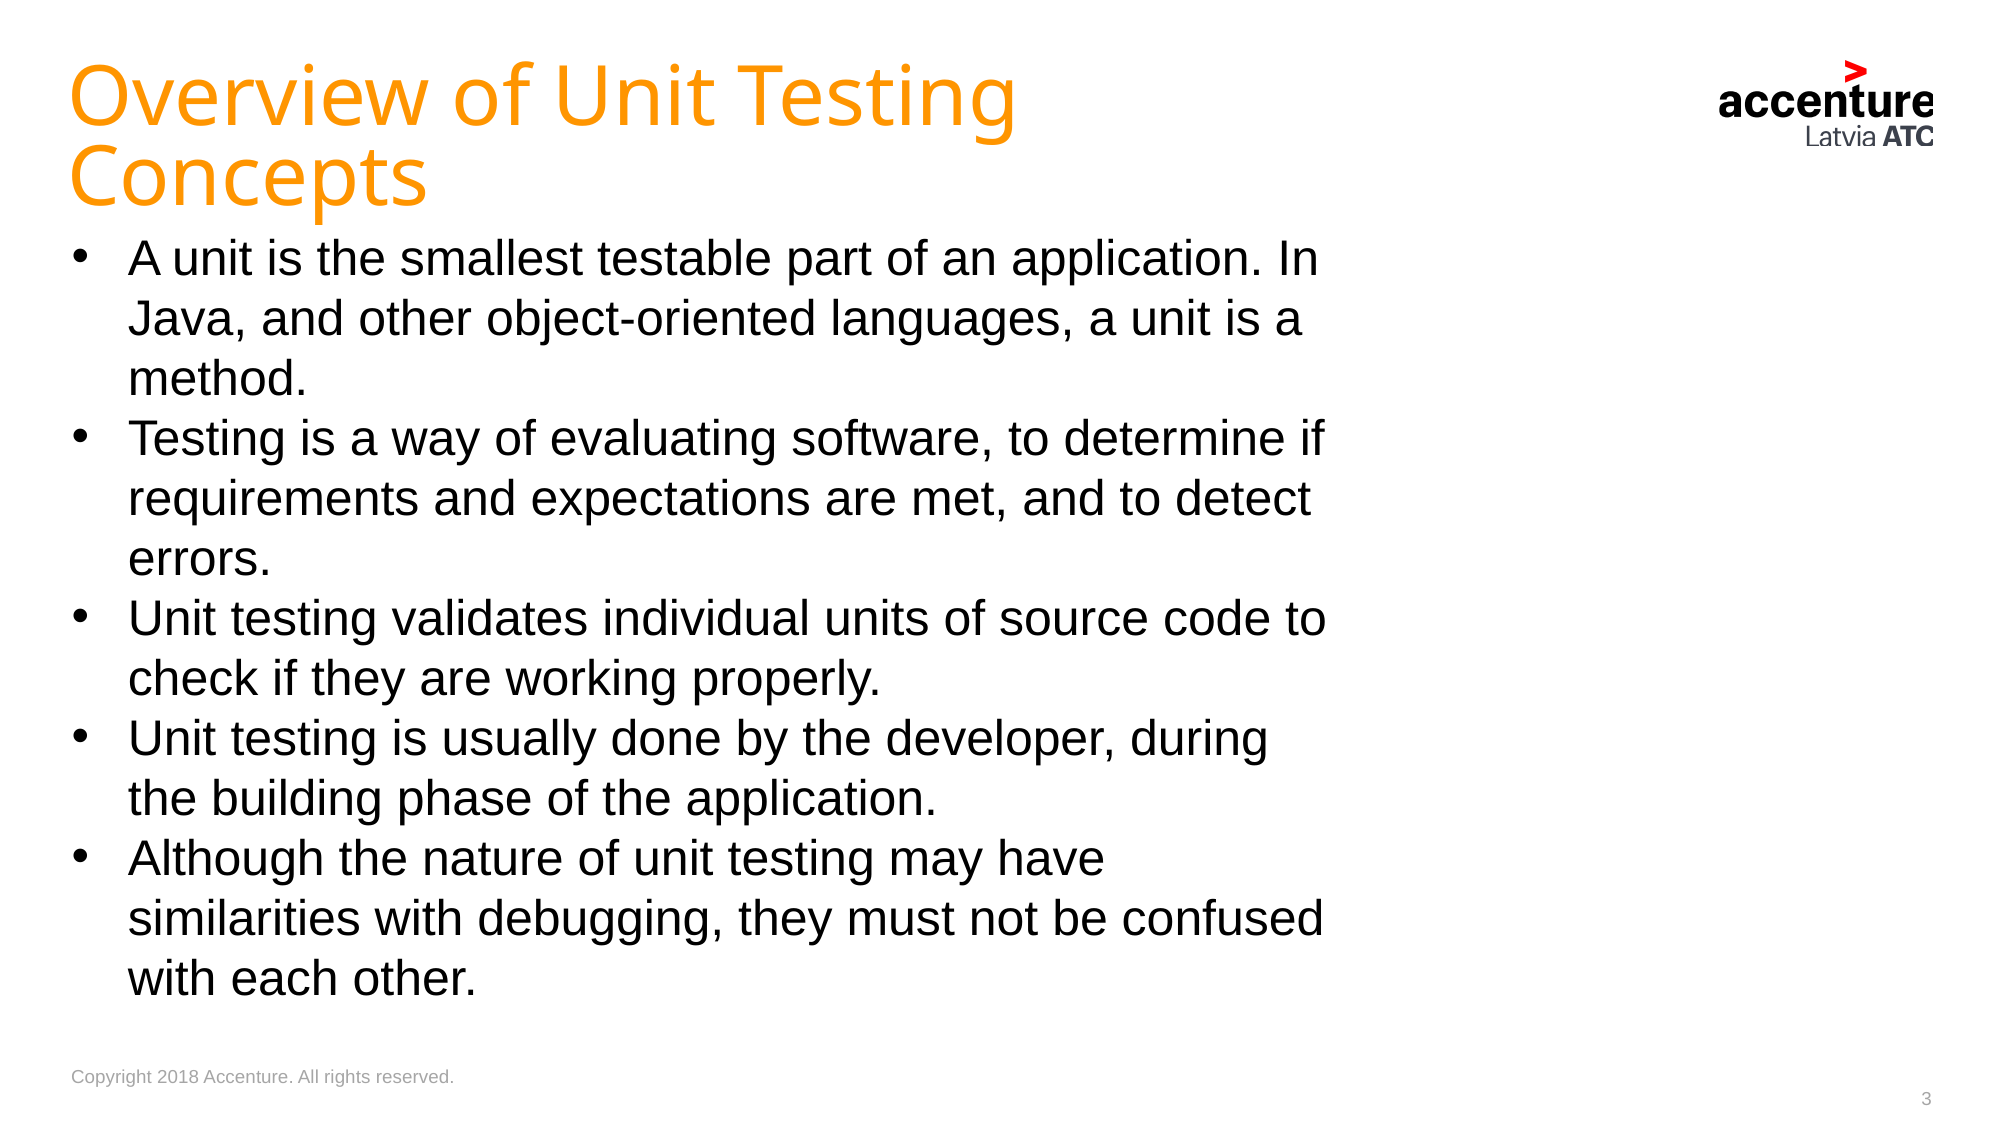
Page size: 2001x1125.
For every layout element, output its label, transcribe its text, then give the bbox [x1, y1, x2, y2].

slide_number 3 [1496, 1057, 1947, 1117]
list A unit is the smallest testable part of an application. In Java, and other object-oriented languages, a unit is a method. Testing is a way of evaluating software, to determine if requirements and expectations are met, and to detect errors. Unit testing validates individual units of source code to check if they are working properly. Unit testing is usually done by the developer, during the building phase of the application. Although the nature of unit testing may have similarities with debugging, they must not be confused with each other. [71, 225, 1342, 993]
title Overview of Unit Testing Concepts [67, 61, 1316, 226]
